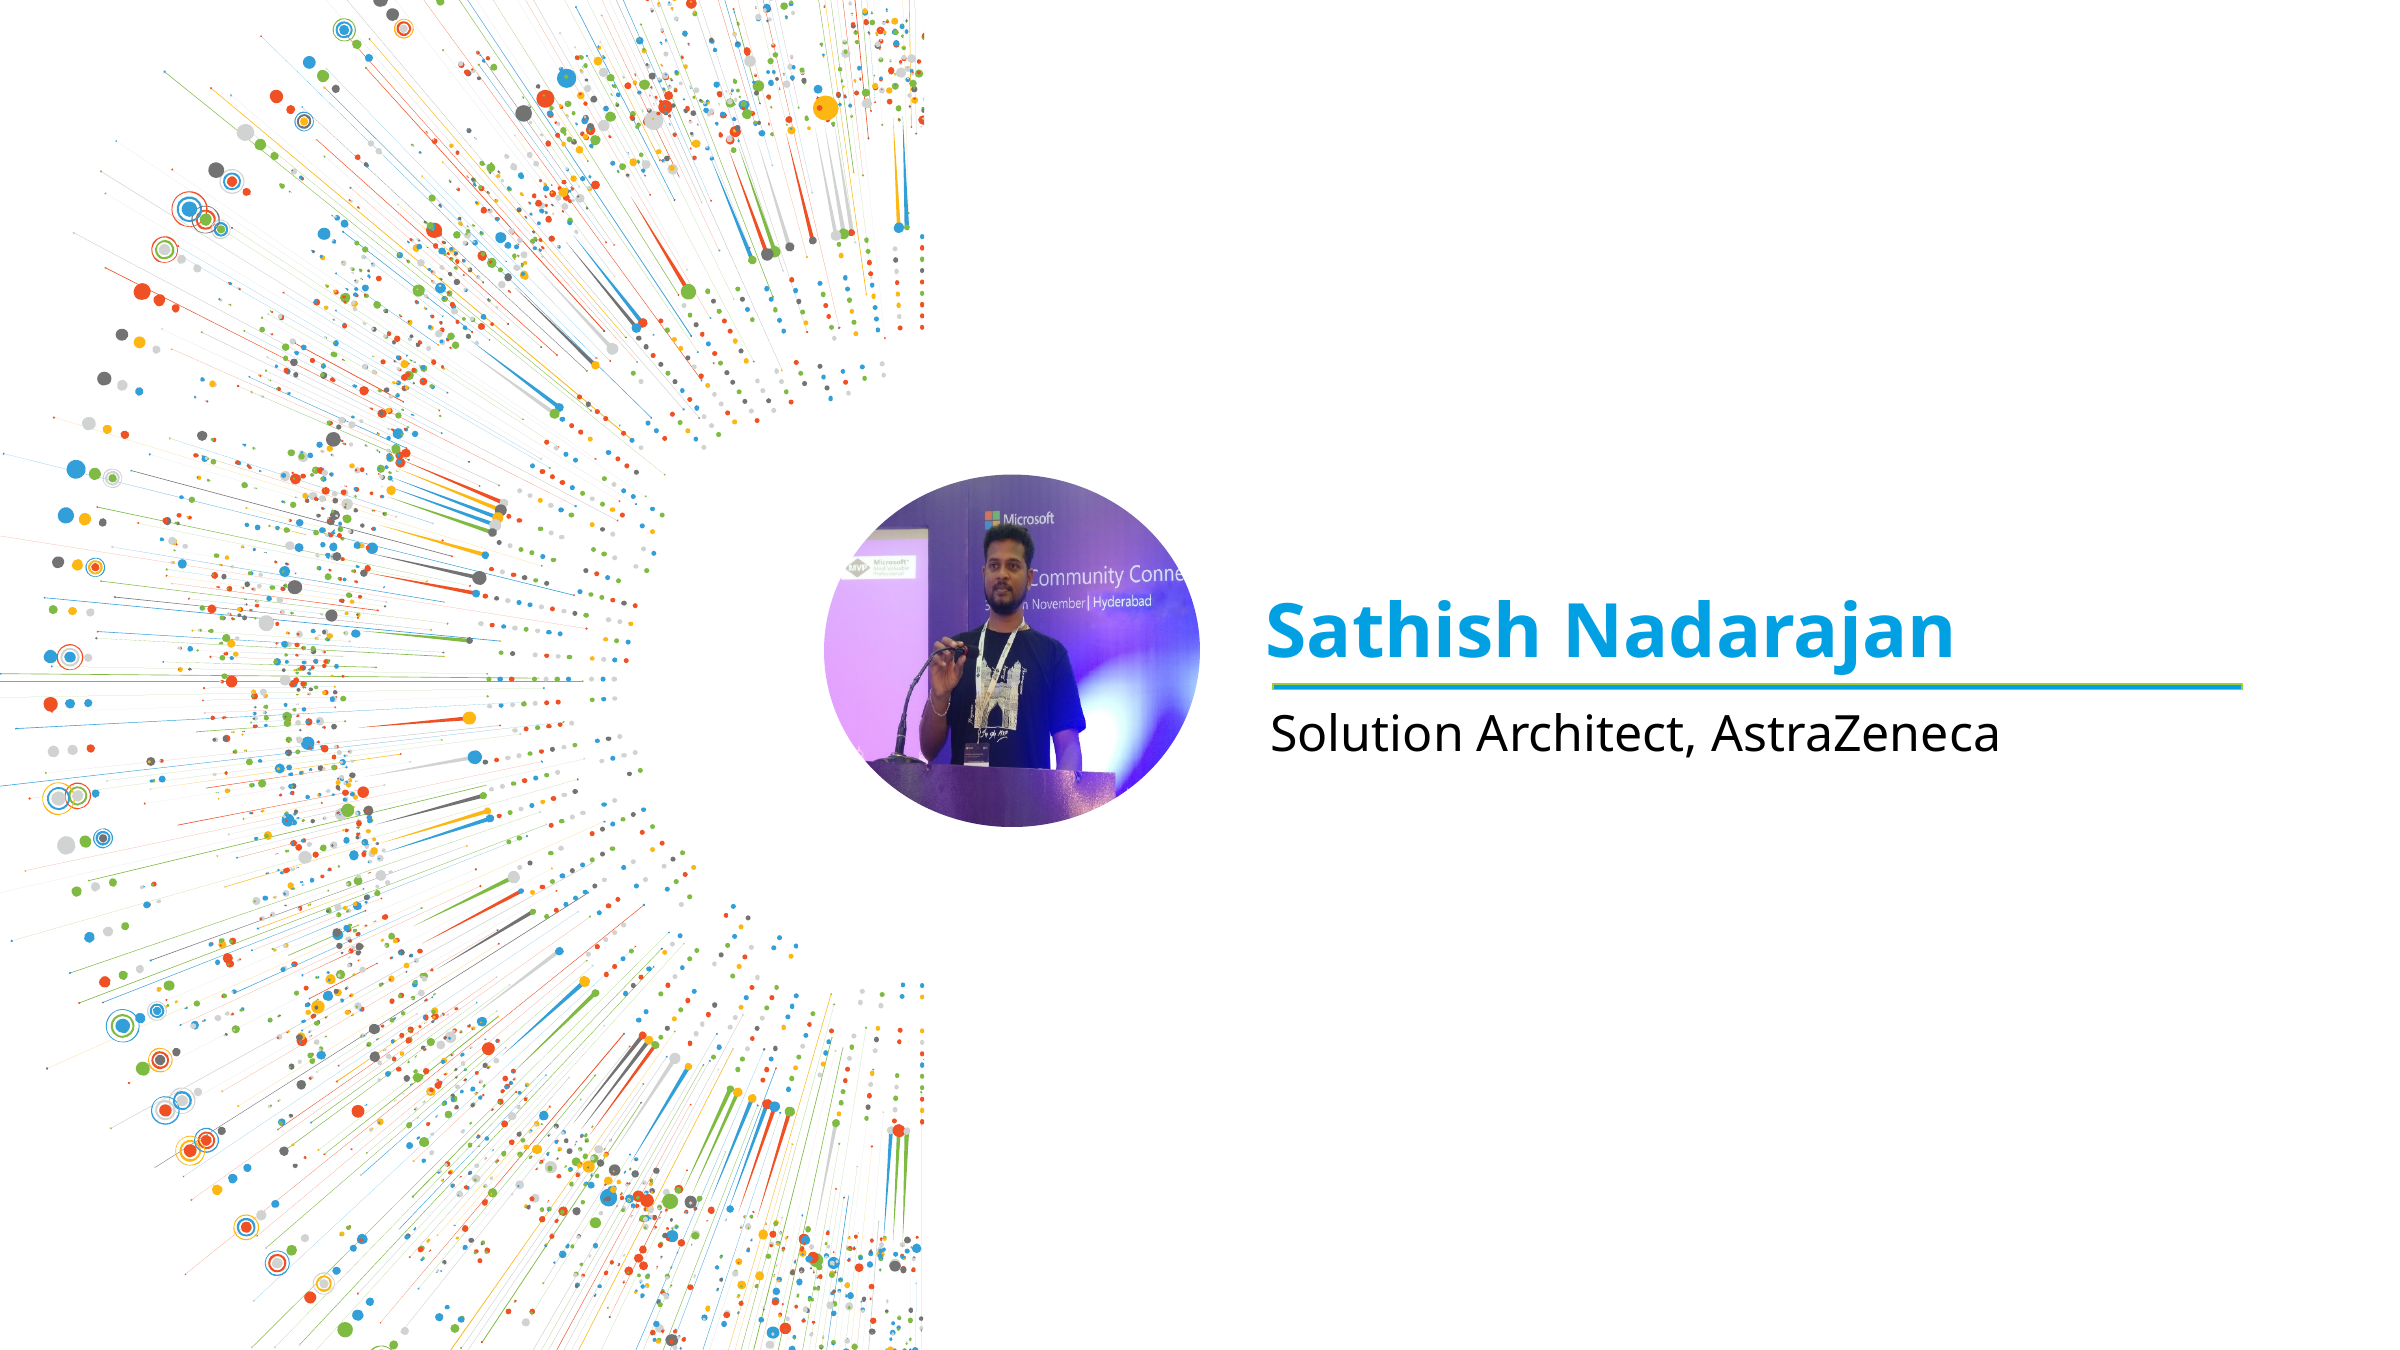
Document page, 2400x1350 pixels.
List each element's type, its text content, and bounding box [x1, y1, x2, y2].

picture [0, 0, 1201, 1350]
text_box [1272, 683, 2243, 690]
text_box Solution Architect, AstraZeneca [1255, 693, 2017, 769]
text_box Sathish Nadarajan [1250, 575, 1972, 680]
